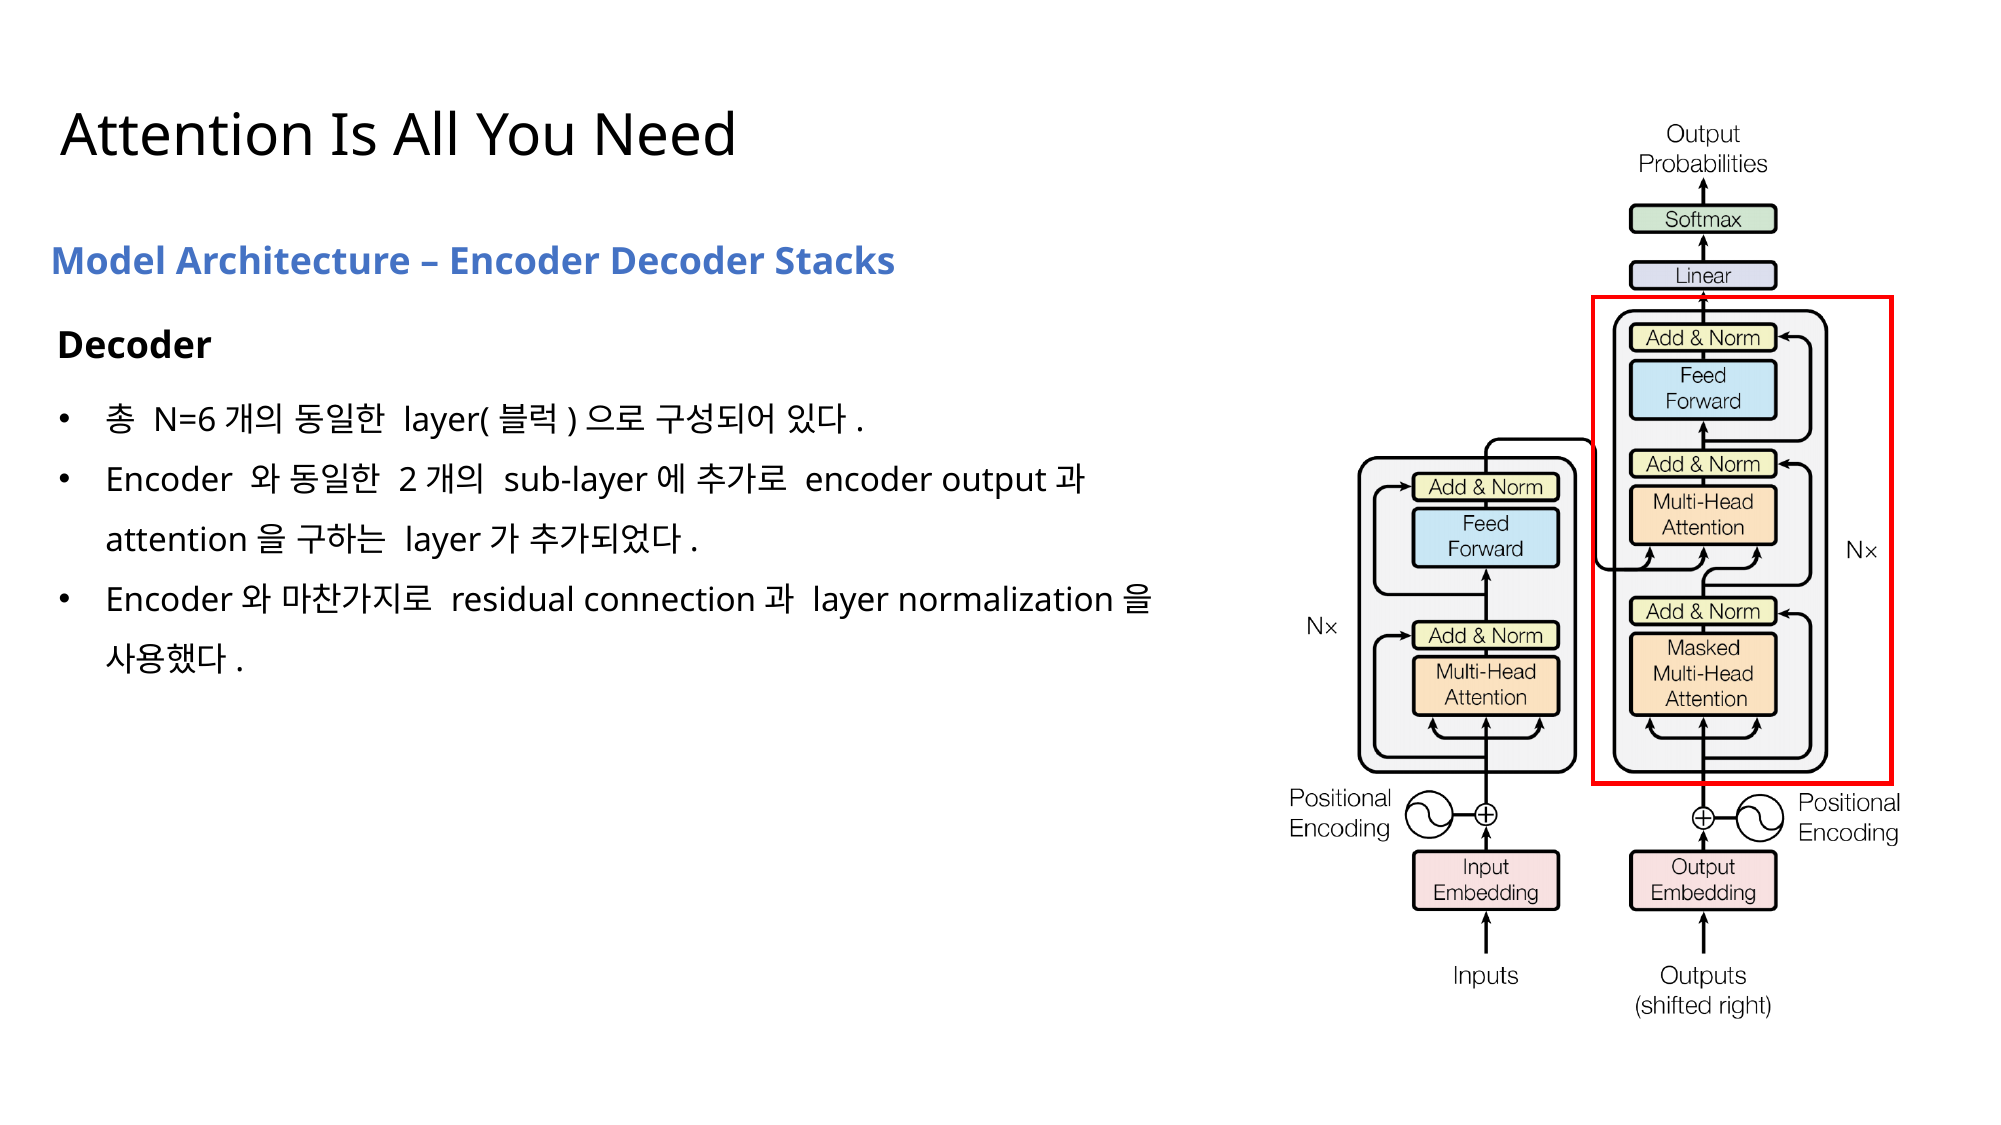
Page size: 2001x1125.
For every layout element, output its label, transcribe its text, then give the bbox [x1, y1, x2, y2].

picture [1269, 98, 1917, 1027]
text_box Decoder [41, 313, 227, 373]
text_box Attention Is All You Need [45, 89, 754, 175]
text_box Model Architecture – Encoder Decoder Stacks [35, 207, 912, 290]
text_box 총 N=6개의 동일한 layer(블럭)으로 구성되어 있다. Encoder 와 동일한 2개의 sub-layer에 추가로 encoder output과 attention을 구하는 layer가 추가되었다. Encoder와 마찬가지로 residual connection과 layer normalization을 사용했다. [43, 370, 1168, 685]
